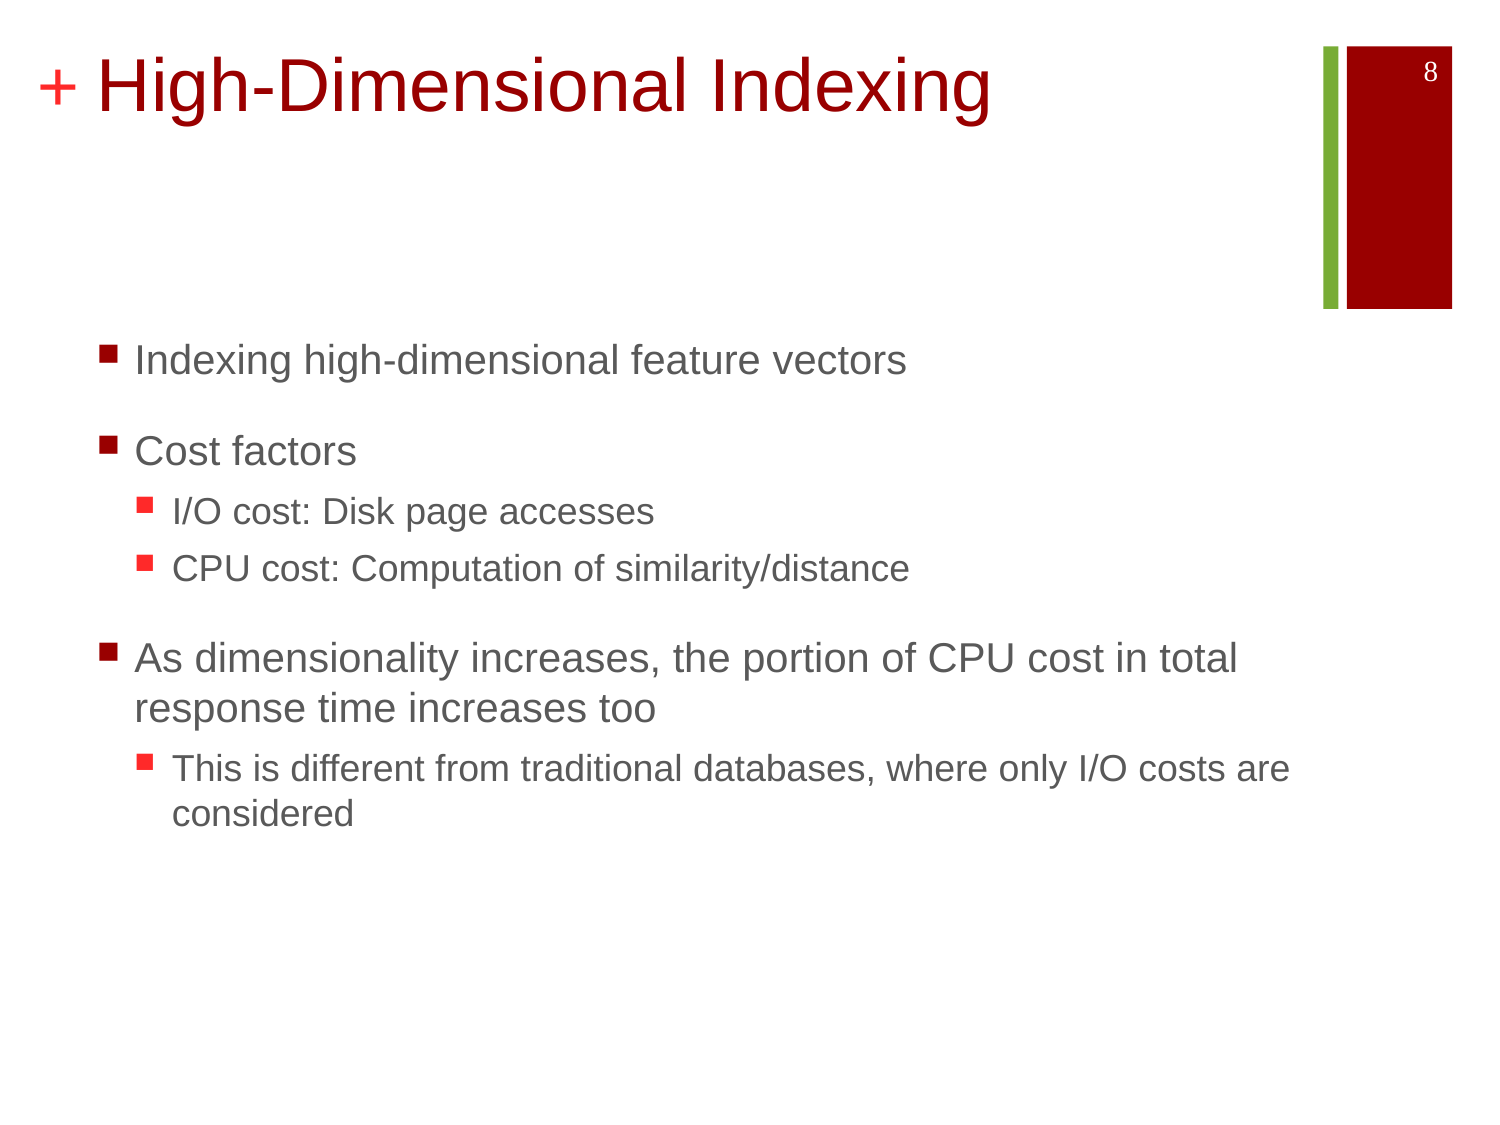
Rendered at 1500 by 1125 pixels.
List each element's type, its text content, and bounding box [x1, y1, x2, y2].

list Indexing high-dimensional feature vectors Cost factors I/O cost: Disk page accesses CPU cost: Computation of similarity/distance As dimensionality increases, the portion of CPU cost in total response time increases too This is different from traditional databases, where only I/O costs are considered [81, 324, 1322, 1005]
slide_number 8 [1362, 39, 1454, 100]
title High-Dimensional Indexing [81, 29, 1322, 213]
